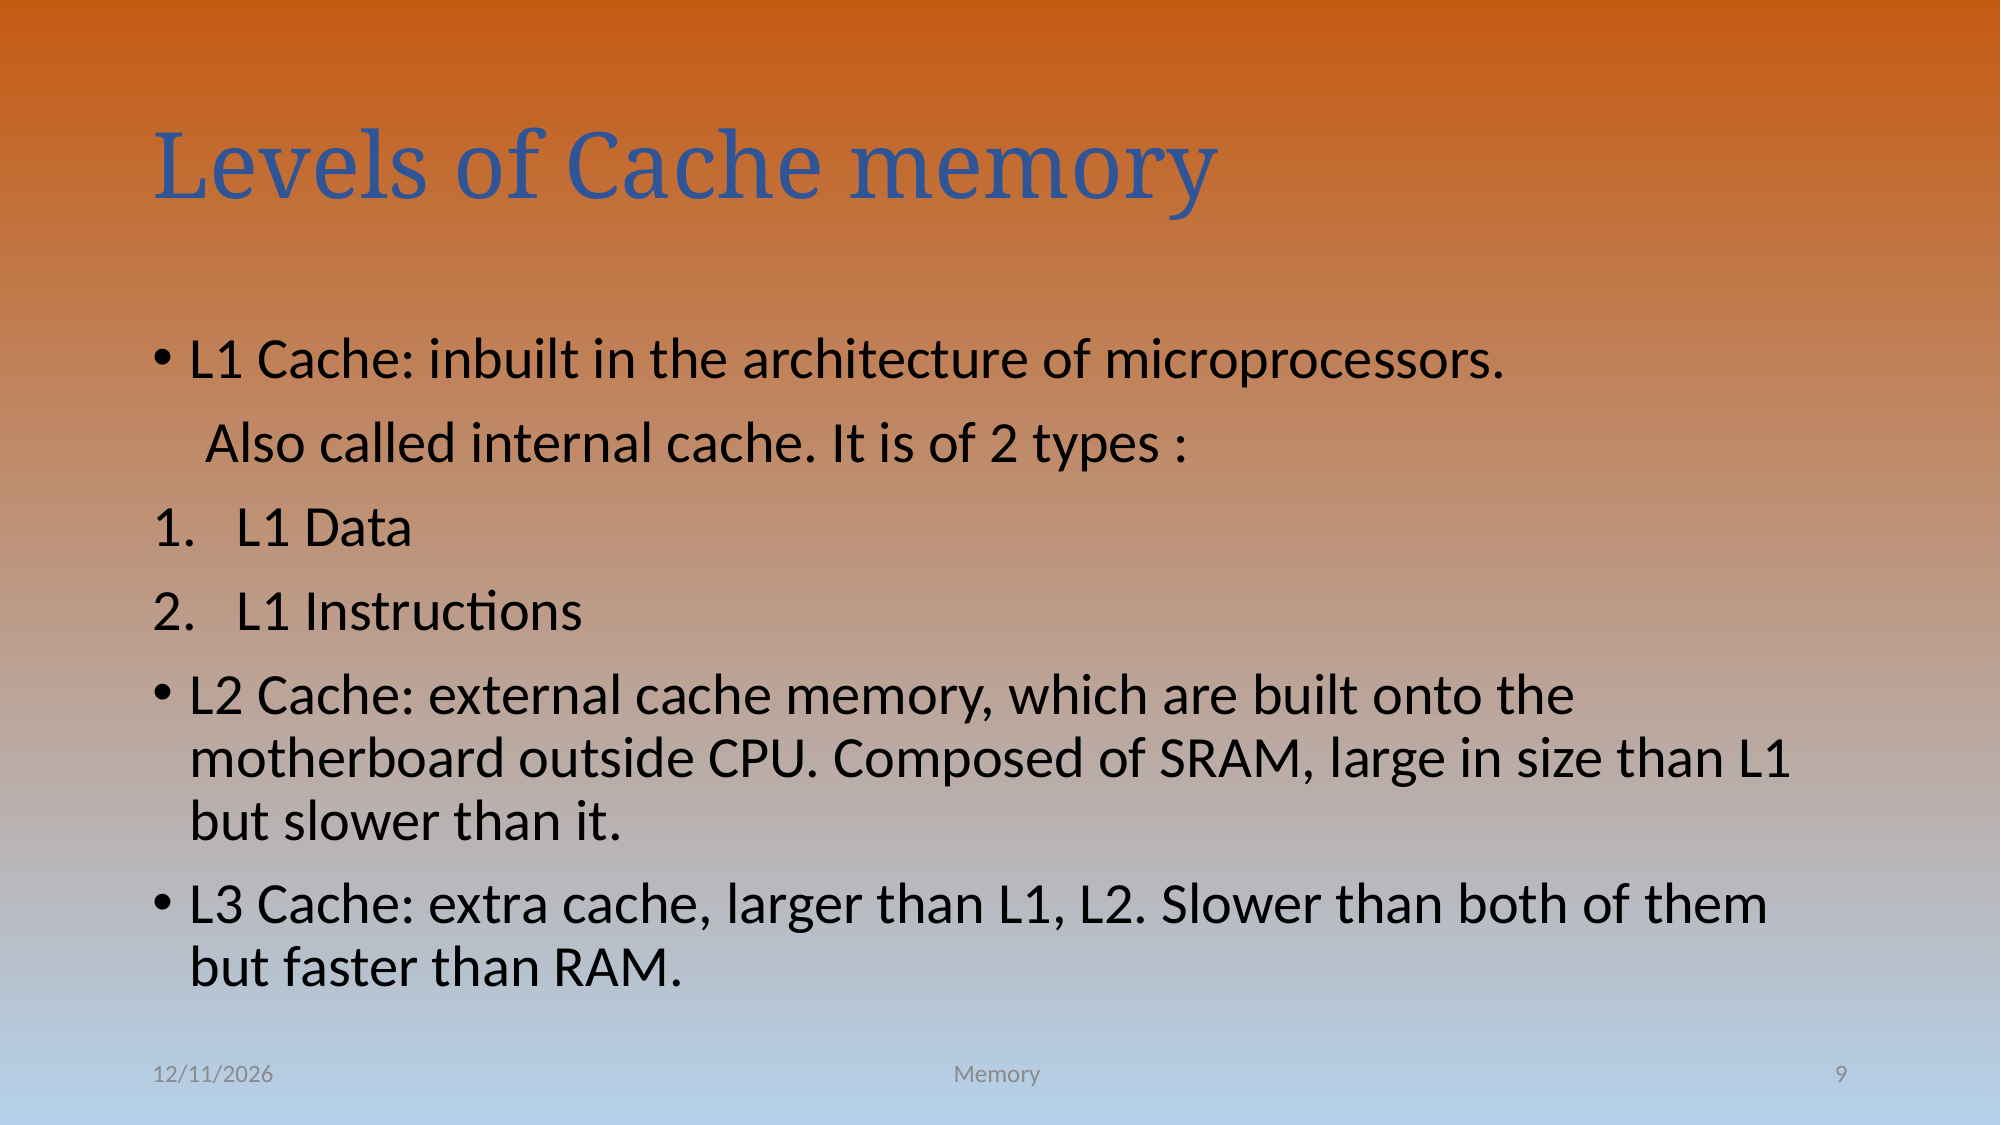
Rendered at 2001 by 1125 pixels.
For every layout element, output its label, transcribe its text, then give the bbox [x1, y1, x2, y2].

list L1 Cache: inbuilt in the architecture of microprocessors. Also called internal cache. It is of 2 types : L1 Data L1 Instructions L2 Cache: external cache memory, which are built onto the motherboard outside CPU. Composed of SRAM, large in size than L1 but slower than it. L3 Cache: extra cache, larger than L1, L2. Slower than both of them but faster than RAM. [137, 321, 1863, 1060]
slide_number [137, 1042, 588, 1103]
slide_number 9 [1412, 1042, 1863, 1103]
title Levels of Cache memory [137, 59, 1863, 278]
footer Memory [662, 1042, 1338, 1103]
